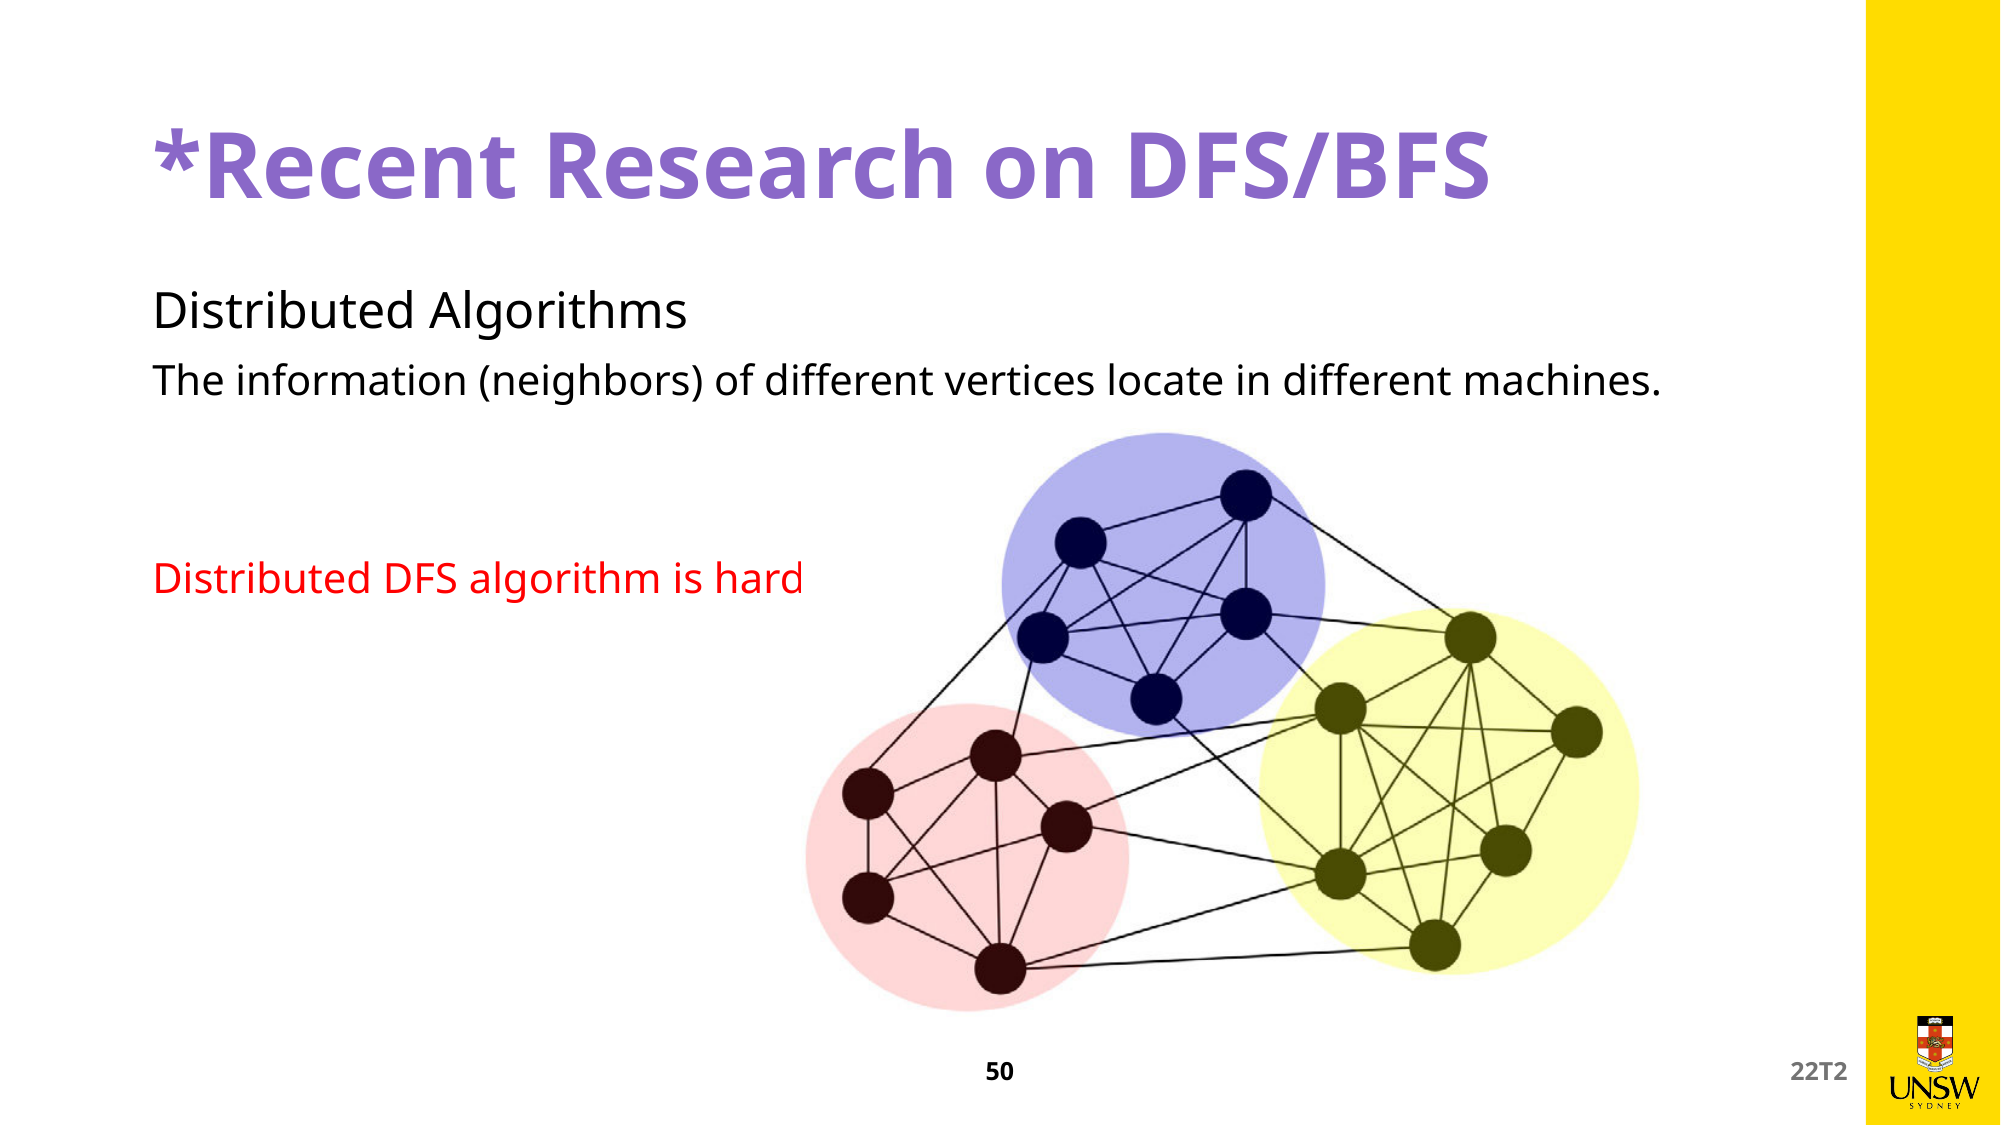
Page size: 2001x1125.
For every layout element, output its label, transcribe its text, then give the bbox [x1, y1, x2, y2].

picture [801, 428, 1649, 1018]
footer 22T2 [1225, 1042, 1863, 1103]
slide_number 50 [774, 1042, 1225, 1103]
list Distributed Algorithms The information (neighbors) of different vertices locate in different machines. Distributed DFS algorithm is hard. [137, 277, 1717, 992]
title *Recent Research on DFS/BFS [137, 59, 1863, 278]
picture [1890, 1016, 1980, 1109]
